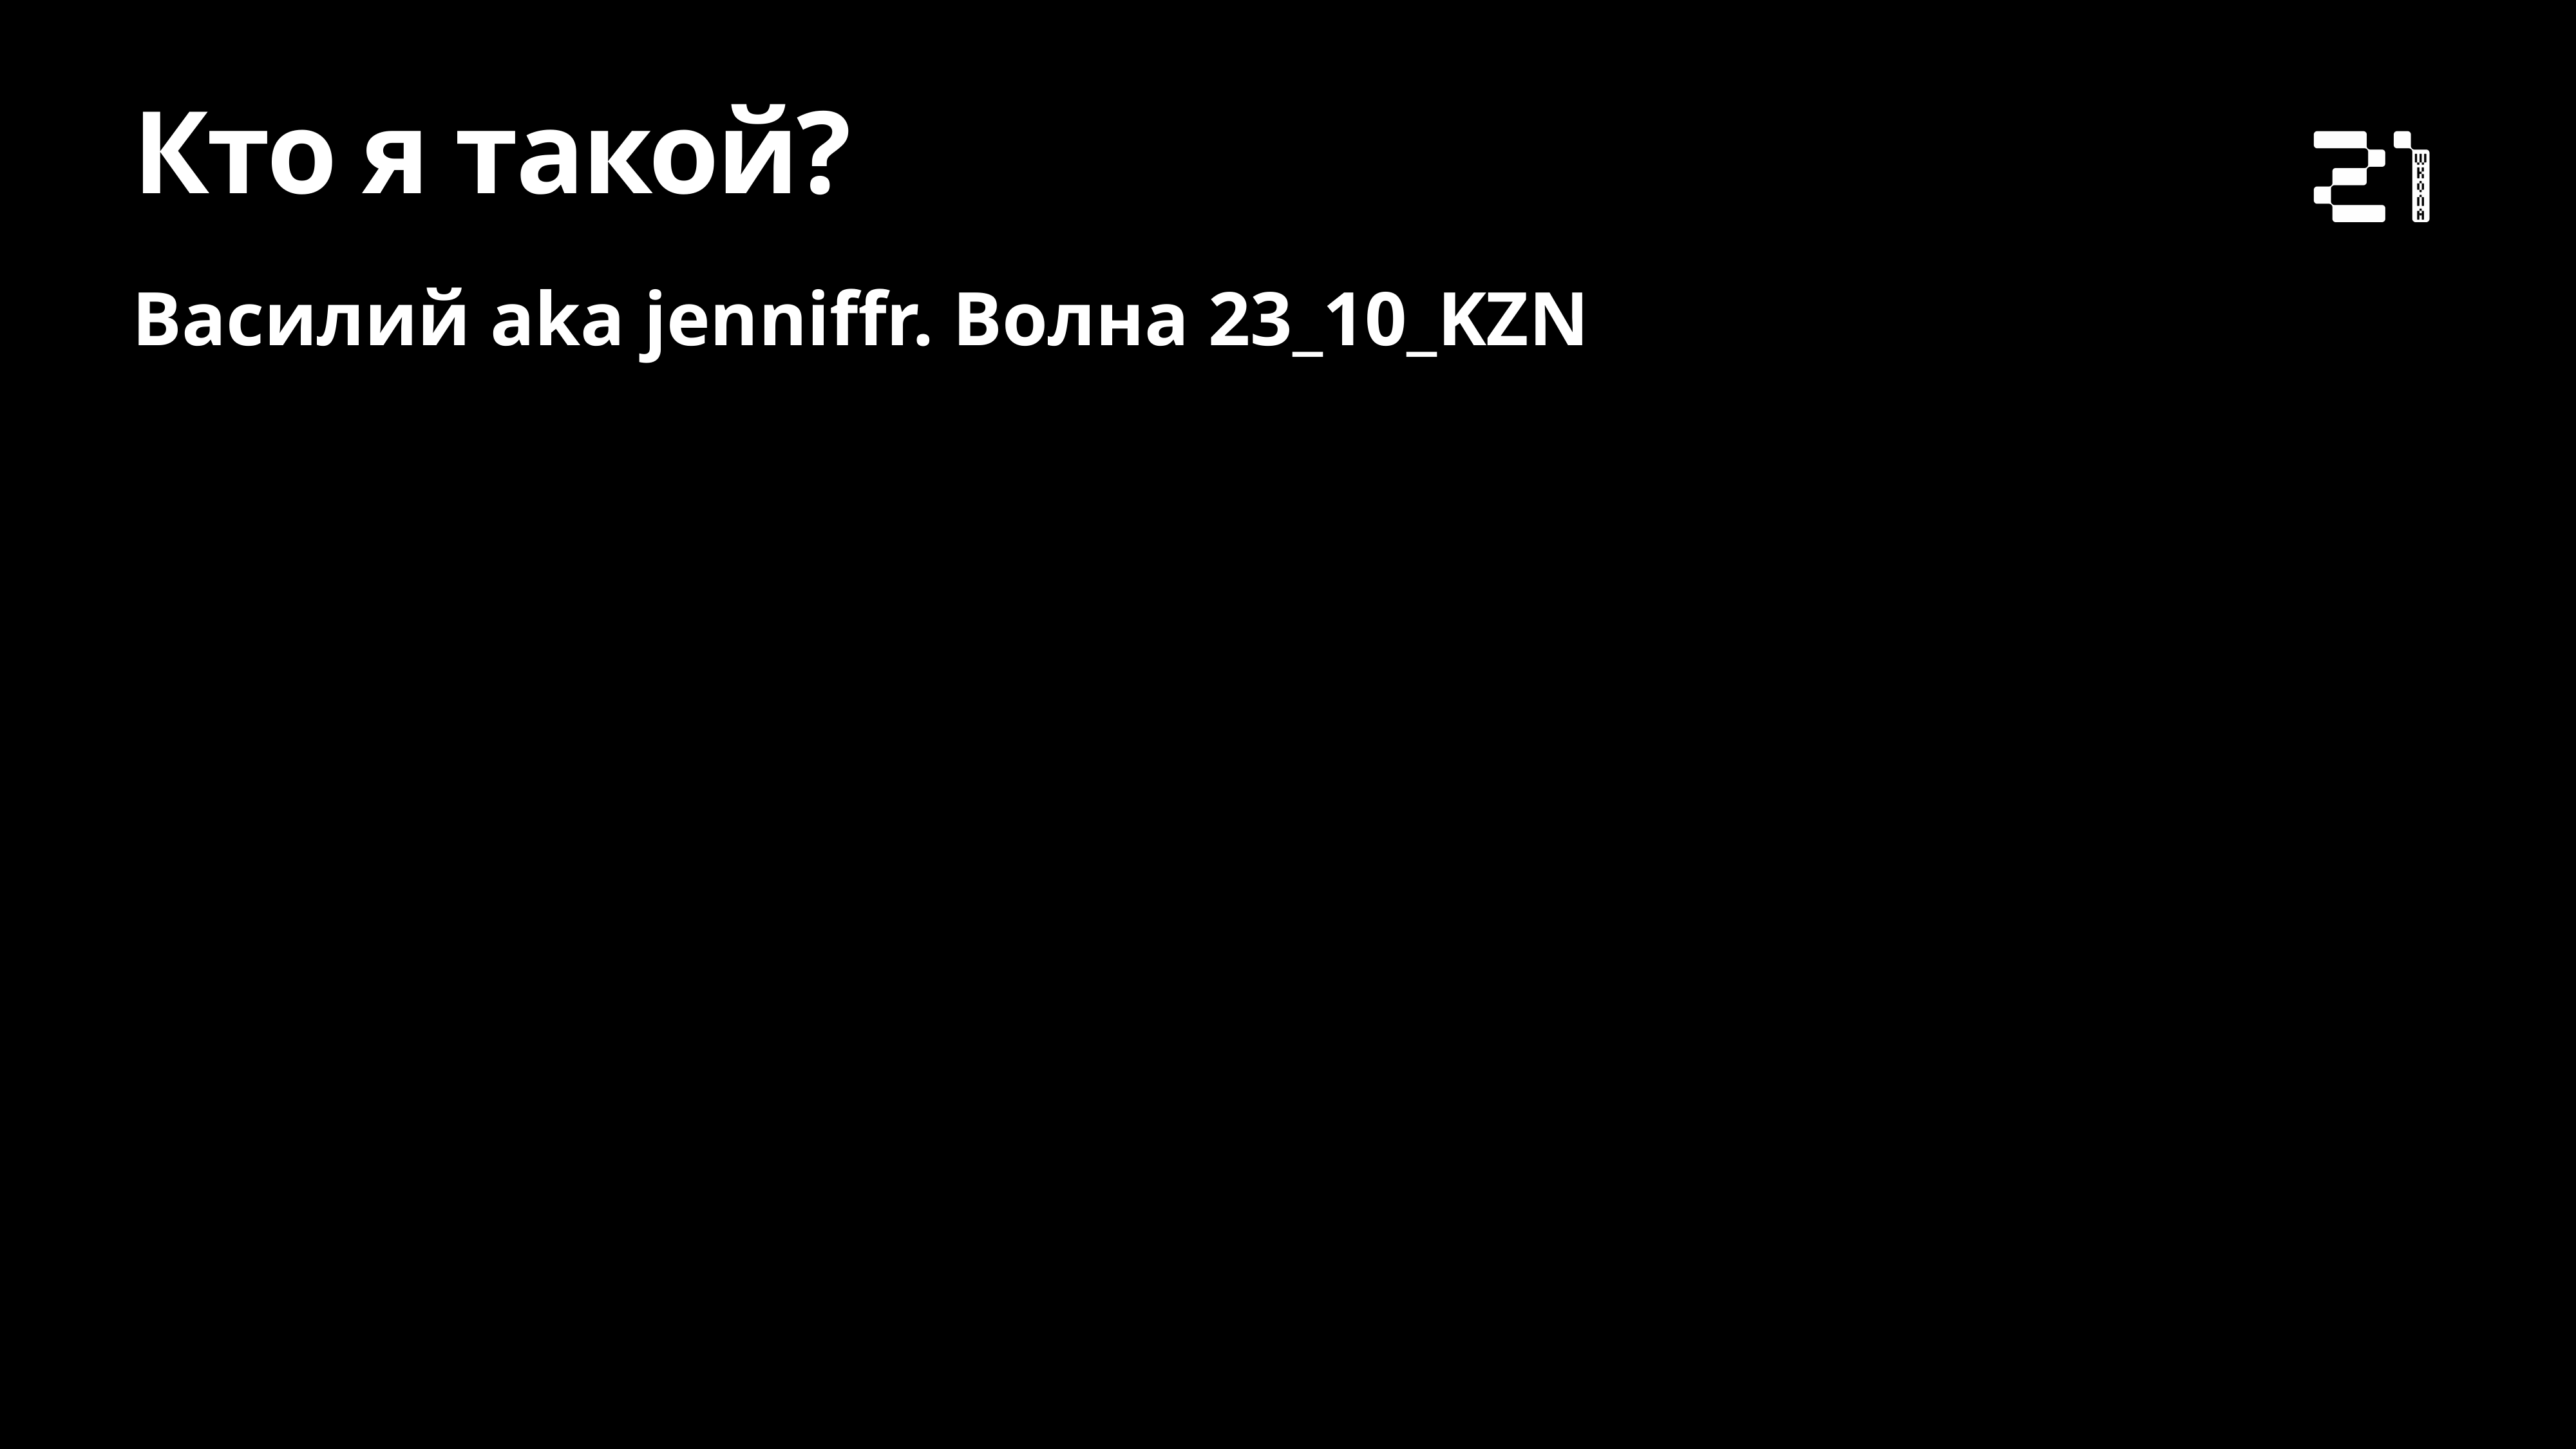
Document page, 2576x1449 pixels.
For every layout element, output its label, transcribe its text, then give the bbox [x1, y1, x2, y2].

picture [2295, 100, 2448, 252]
title Кто я такой? [127, 100, 2295, 252]
list Василий aka jenniffr. Волна 23_10_KZN [127, 266, 2449, 366]
